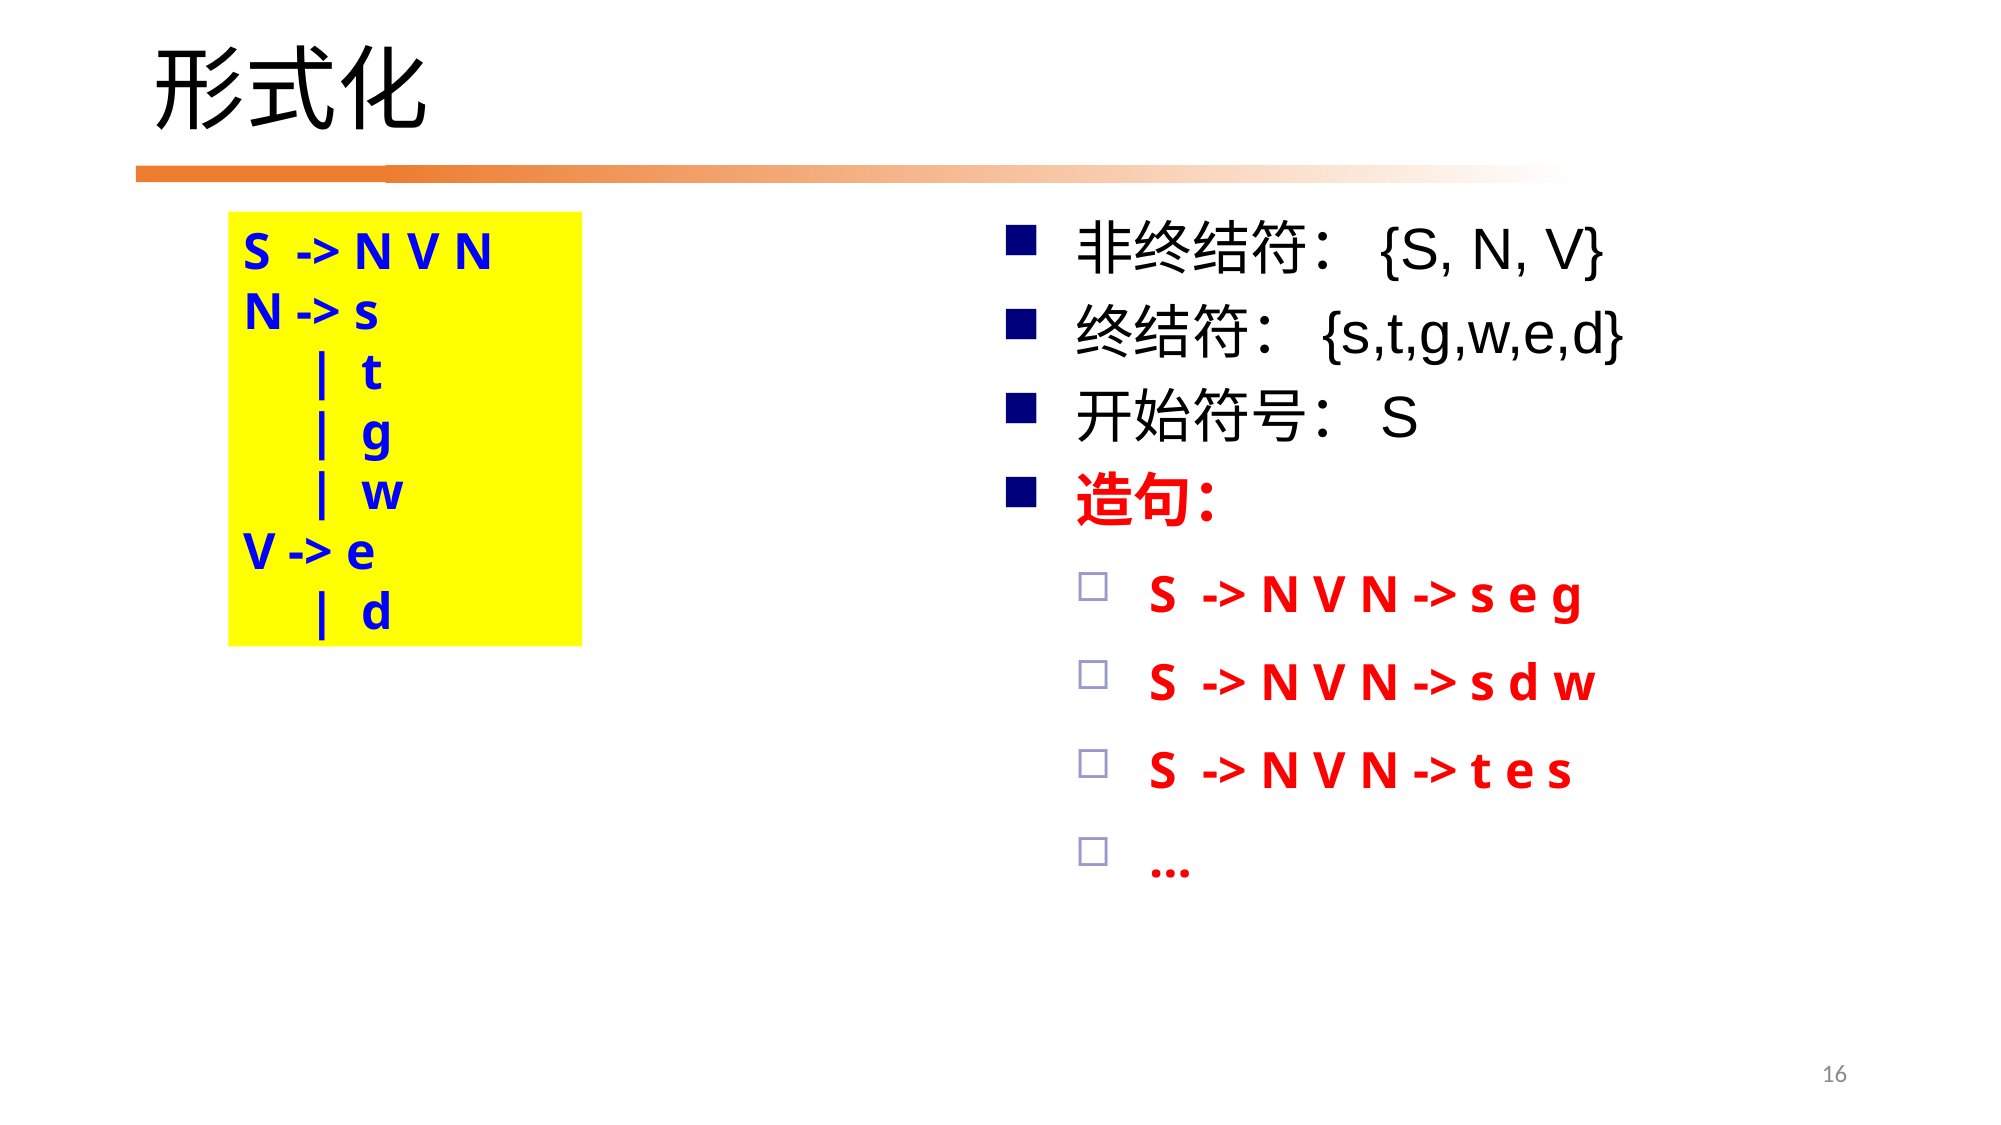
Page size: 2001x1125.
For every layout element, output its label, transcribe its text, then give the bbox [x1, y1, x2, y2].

list 非终结符：{S, N, V} 终结符：{s,t,g,w,e,d} 开始符号：S 造句： S -> N V N -> s e g S -> N V N -> s d w S -> N V N -> t e s … [986, 211, 1863, 1018]
text_box S -> N V N N -> s | t | g | w V -> e | d [228, 211, 583, 647]
title 形式化 [138, 25, 1810, 160]
slide_number 16 [1412, 1042, 1863, 1103]
